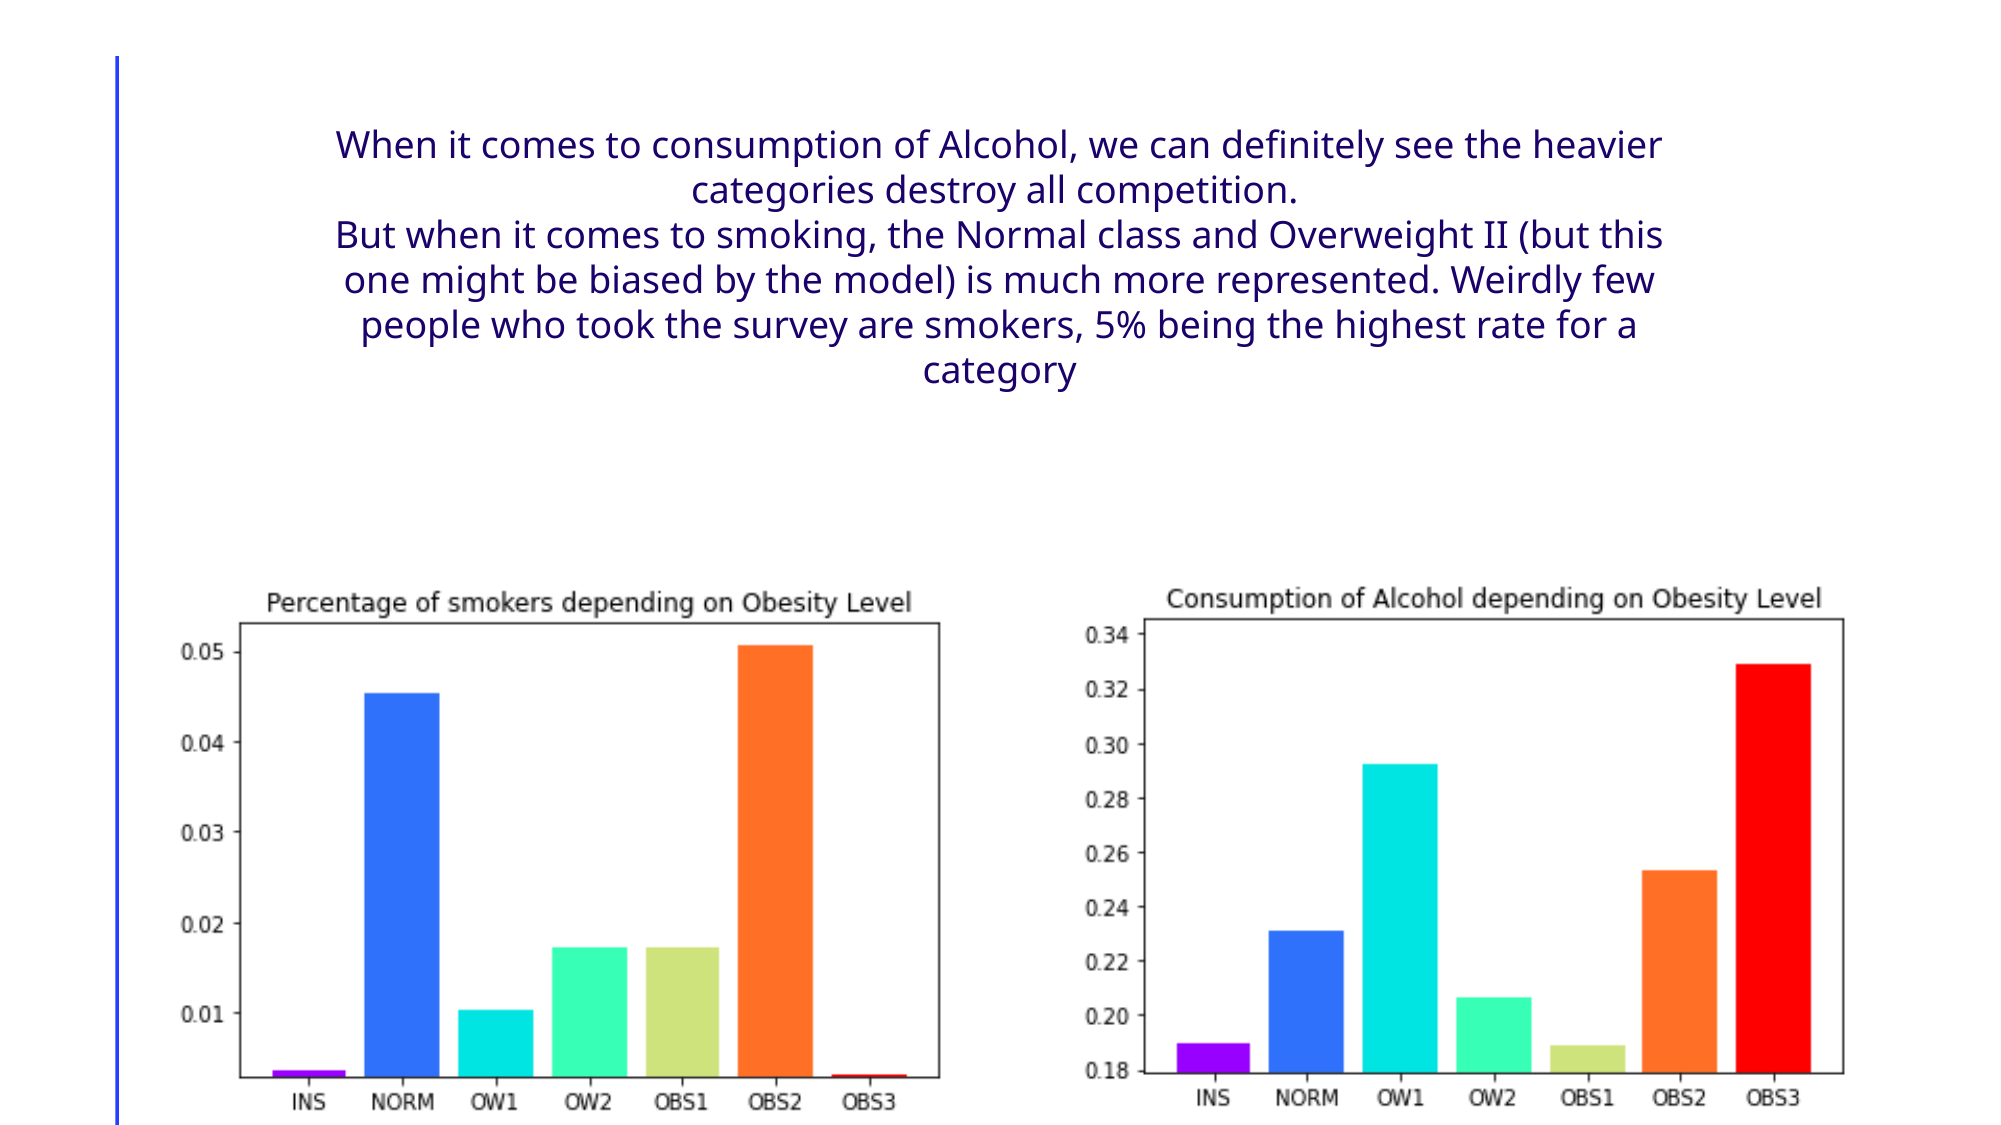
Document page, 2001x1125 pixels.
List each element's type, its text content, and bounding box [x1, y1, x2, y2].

text_box When it comes to consumption of Alcohol, we can definitely see the heavier categories destroy all competition. But when it comes to smoking, the Normal class and Overweight II (but this one might be biased by the model) is much more represented. Weirdly few people who took the survey are smokers, 5% being the highest rate for a category [317, 113, 1683, 399]
picture [1069, 576, 1872, 1125]
picture [150, 579, 947, 1125]
